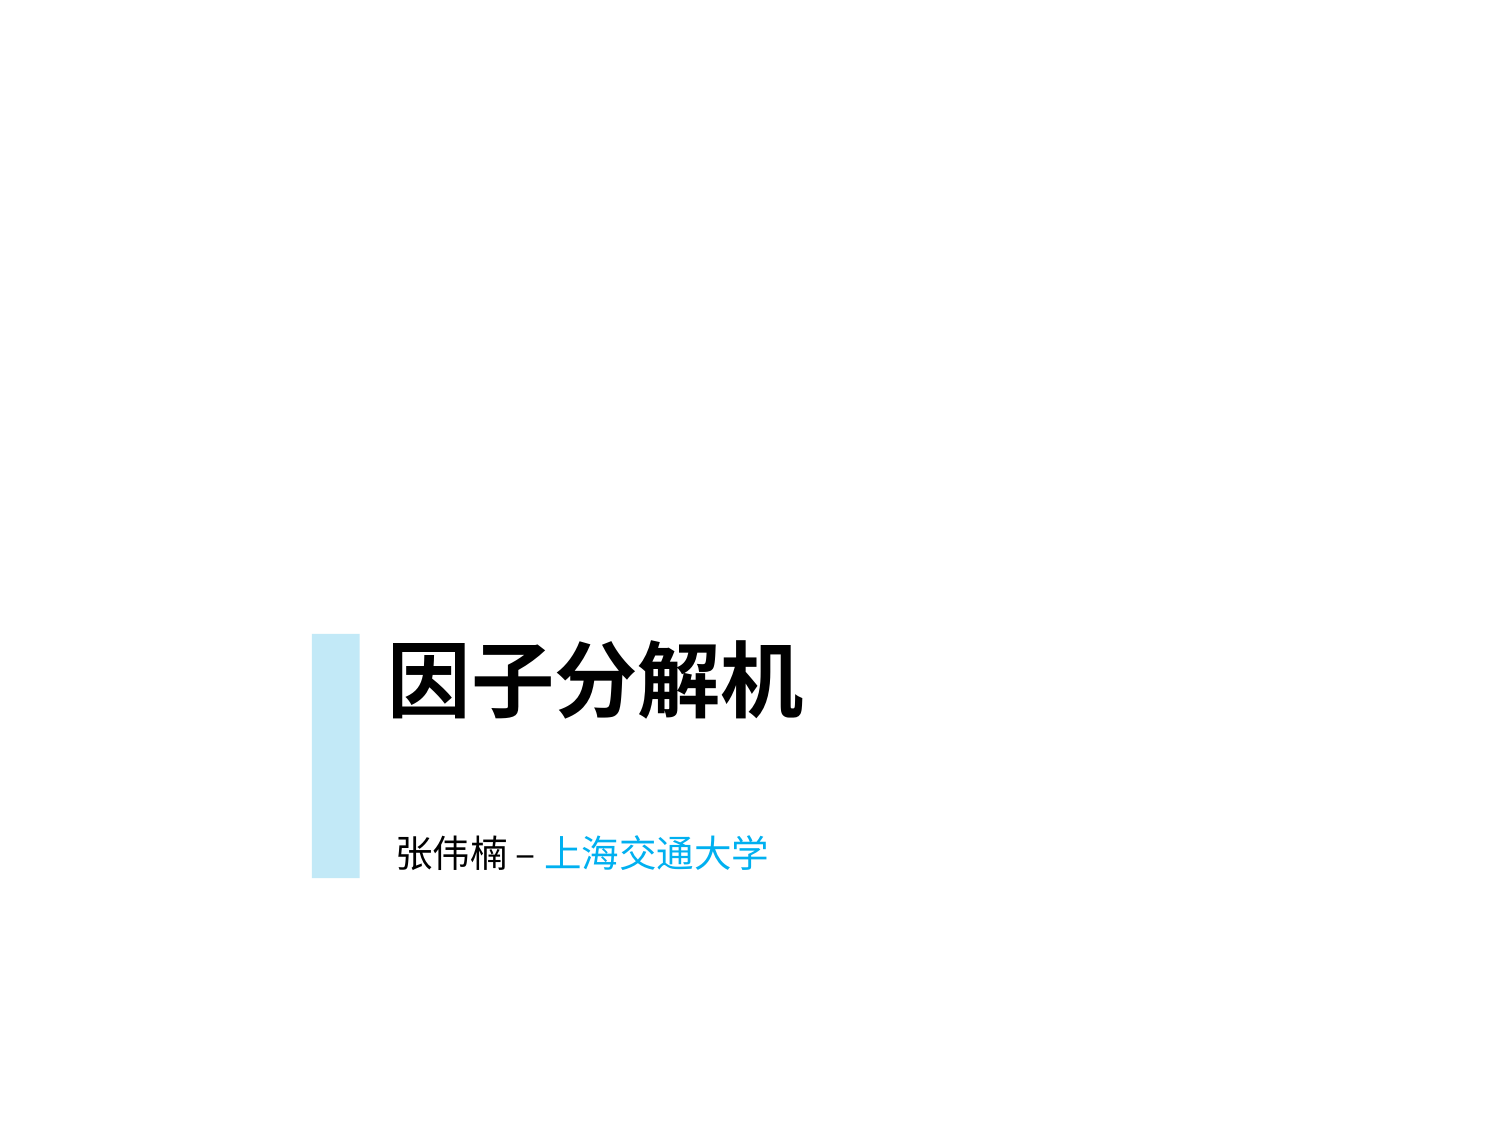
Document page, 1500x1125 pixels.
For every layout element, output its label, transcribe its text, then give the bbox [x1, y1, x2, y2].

text_box 因子分解机 [373, 621, 1339, 736]
text_box 张伟楠 – 上海交通大学 [380, 822, 1346, 883]
